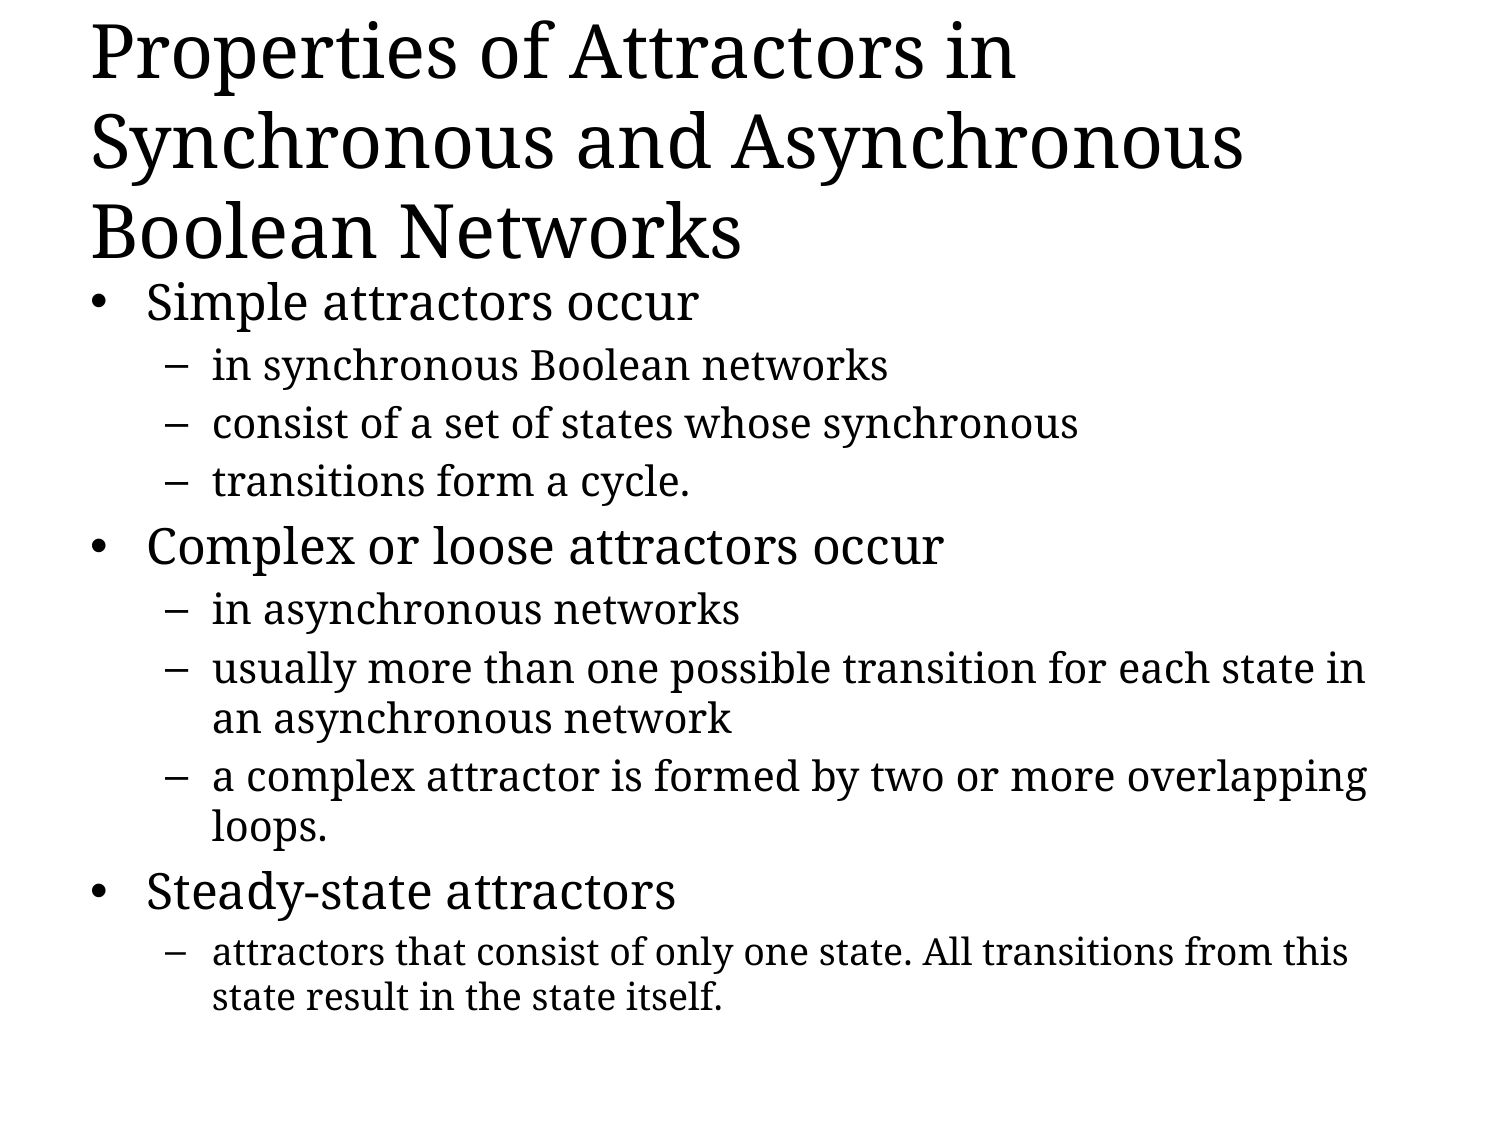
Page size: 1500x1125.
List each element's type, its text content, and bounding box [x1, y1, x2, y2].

title Properties of Attractors in Synchronous and Asynchronous Boolean Networks [75, 45, 1425, 233]
list Simple attractors occur in synchronous Boolean networks consist of a set of states whose synchronous transitions form a cycle. Complex or loose attractors occur in asynchronous networks usually more than one possible transition for each state in an asynchronous network a complex attractor is formed by two or more overlapping loops. Steady-state attractors attractors that consist of only one state. All transitions from this state result in the state itself. [75, 262, 1425, 1069]
